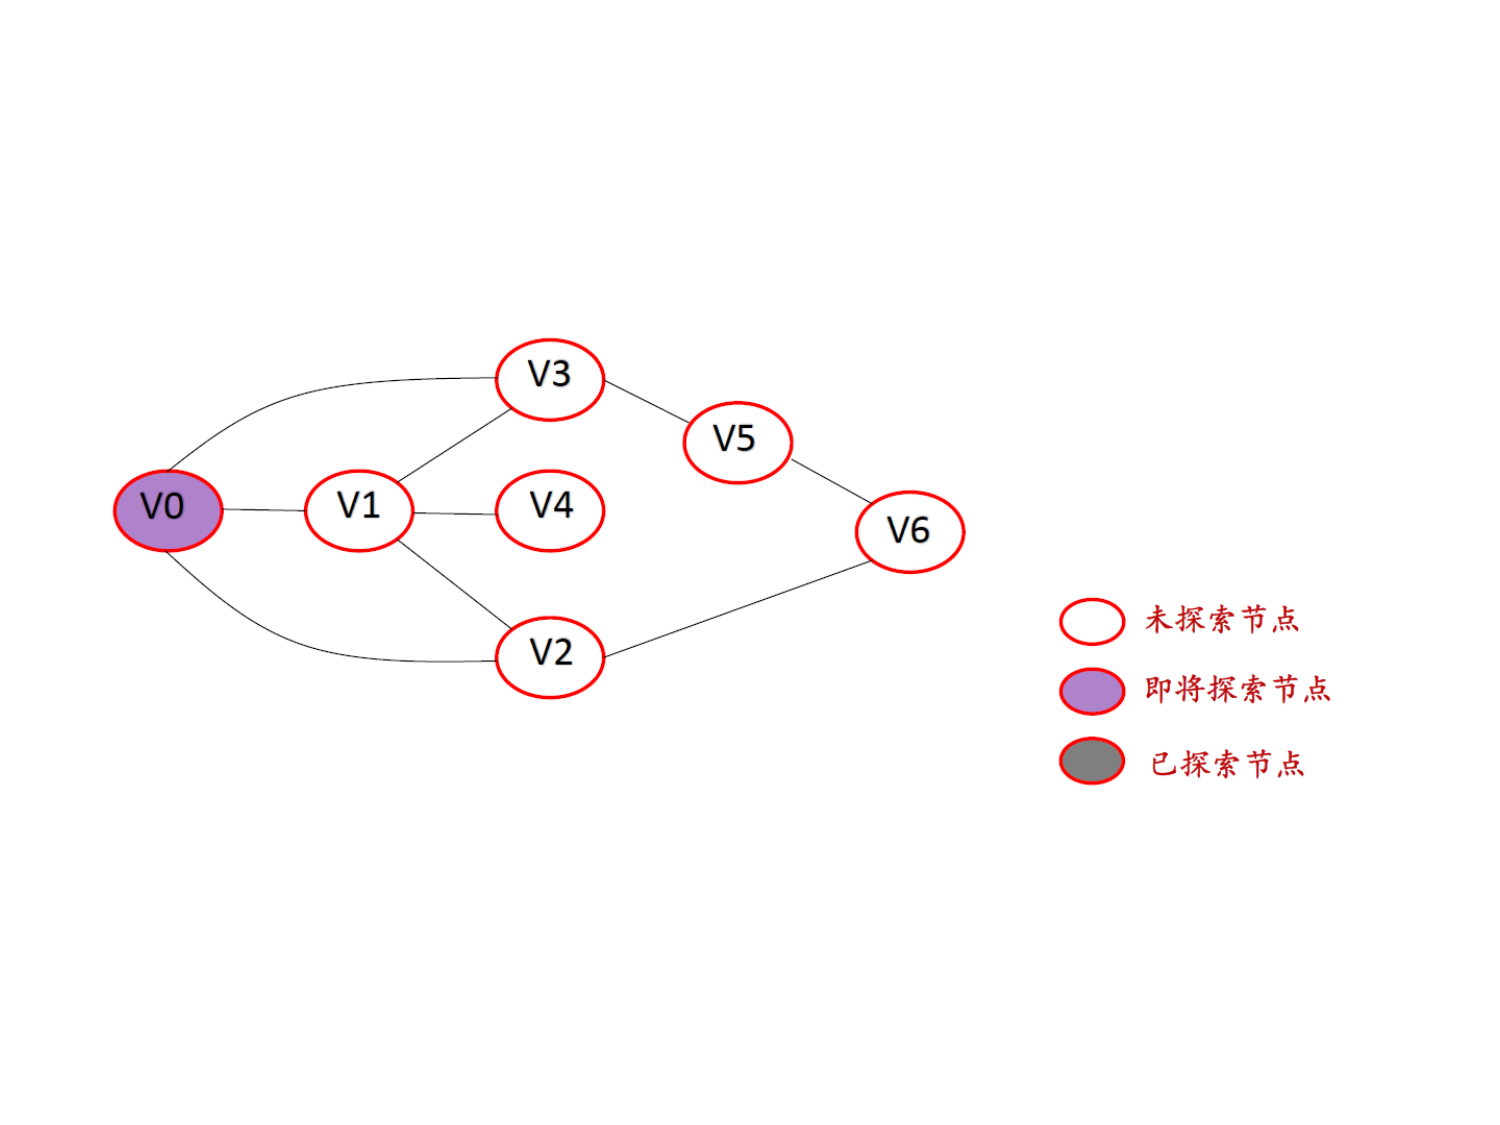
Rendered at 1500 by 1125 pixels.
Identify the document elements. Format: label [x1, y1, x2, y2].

picture [78, 304, 1422, 820]
